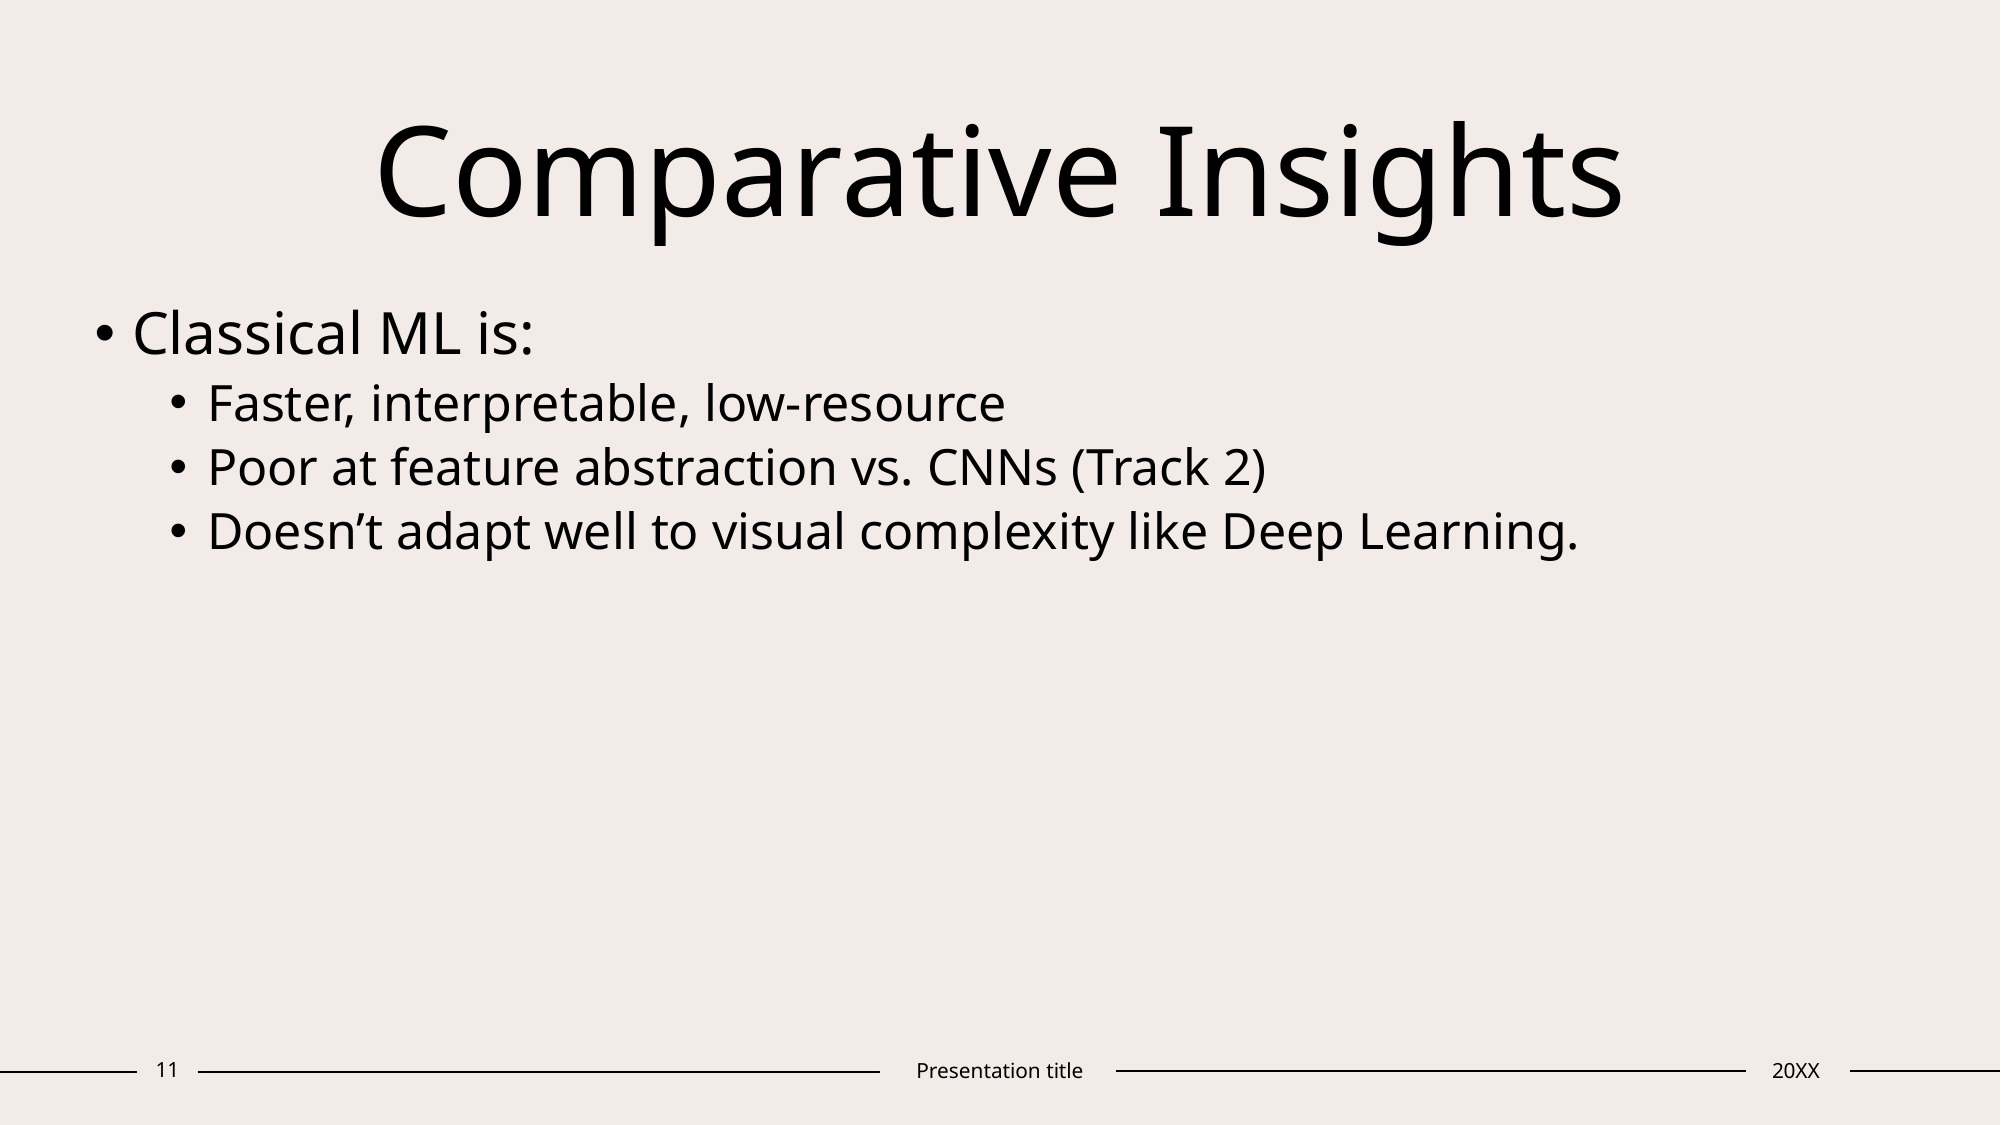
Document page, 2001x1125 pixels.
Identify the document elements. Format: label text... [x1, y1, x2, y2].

slide_number 11 [137, 1050, 198, 1091]
slide_number 20XX [1743, 1050, 1849, 1091]
list Classical ML is: Faster, interpretable, low-resource Poor at feature abstraction vs. CNNs (Track 2) Doesn’t adapt well to visual complexity like Deep Learning. [79, 296, 1884, 980]
title Comparative Insights [187, 83, 1813, 251]
footer Presentation title [879, 1050, 1120, 1091]
